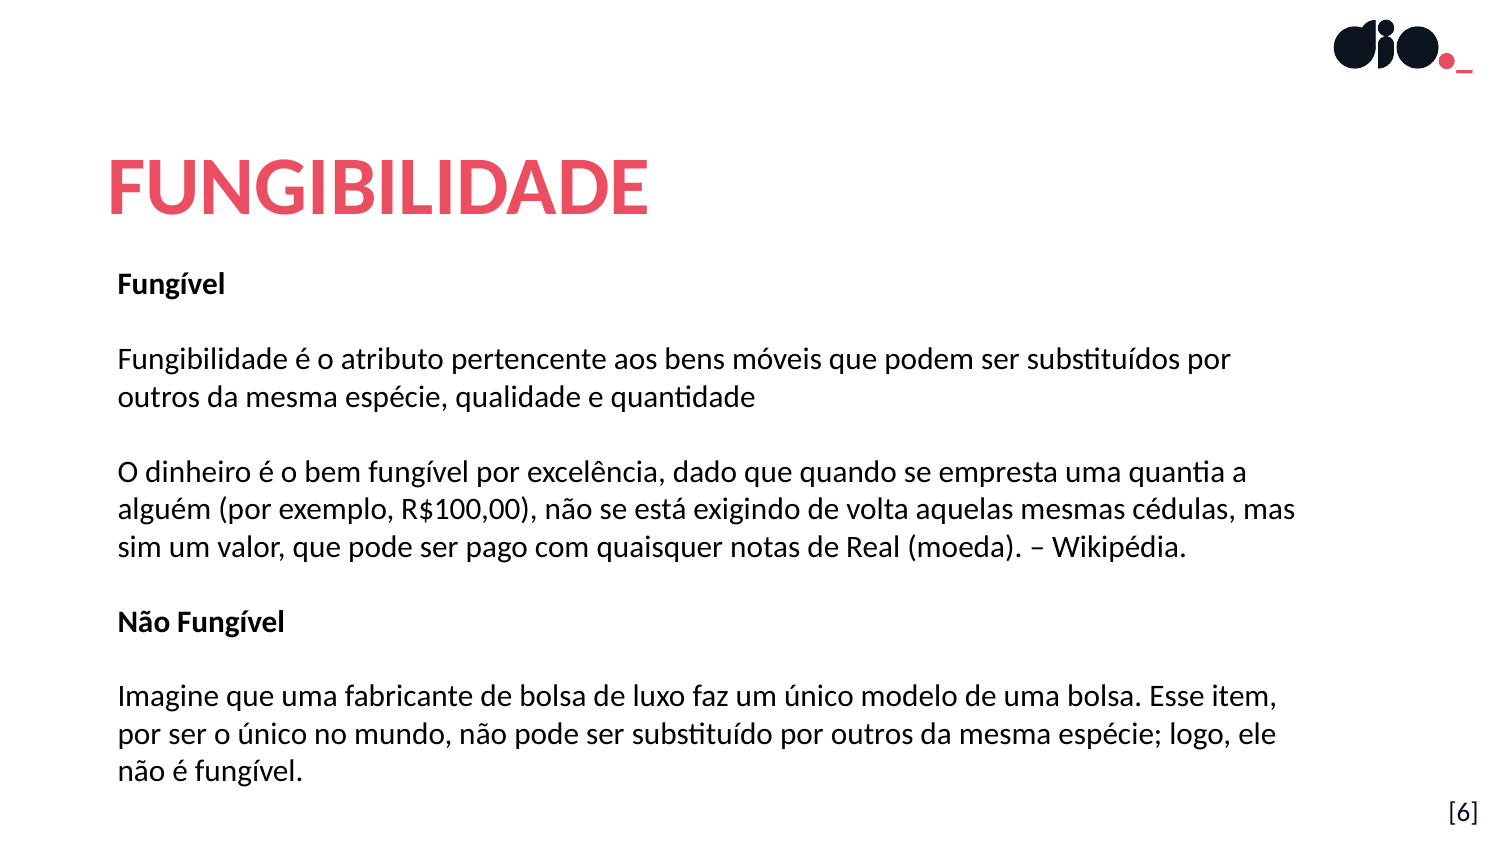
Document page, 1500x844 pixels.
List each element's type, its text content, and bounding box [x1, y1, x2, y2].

text_box Fungível Fungibilidade é o atributo pertencente aos bens móveis que podem ser substituídos por outros da mesma espécie, qualidade e quantidade O dinheiro é o bem fungível por excelência, dado que quando se empresta uma quantia a alguém (por exemplo, R$100,00), não se está exigindo de volta aquelas mesmas cédulas, mas sim um valor, que pode ser pago com quaisquer notas de Real (moeda). – Wikipédia. Não Fungível Imagine que uma fabricante de bolsa de luxo faz um único modelo de uma bolsa. Esse item, por ser o único no mundo, não pode ser substituído por outros da mesma espécie; logo, ele não é fungível. [102, 256, 1338, 844]
slide_number [6] [1403, 779, 1494, 844]
picture [1333, 19, 1473, 74]
text_box FUNGIBILIDADE [92, 104, 1408, 243]
